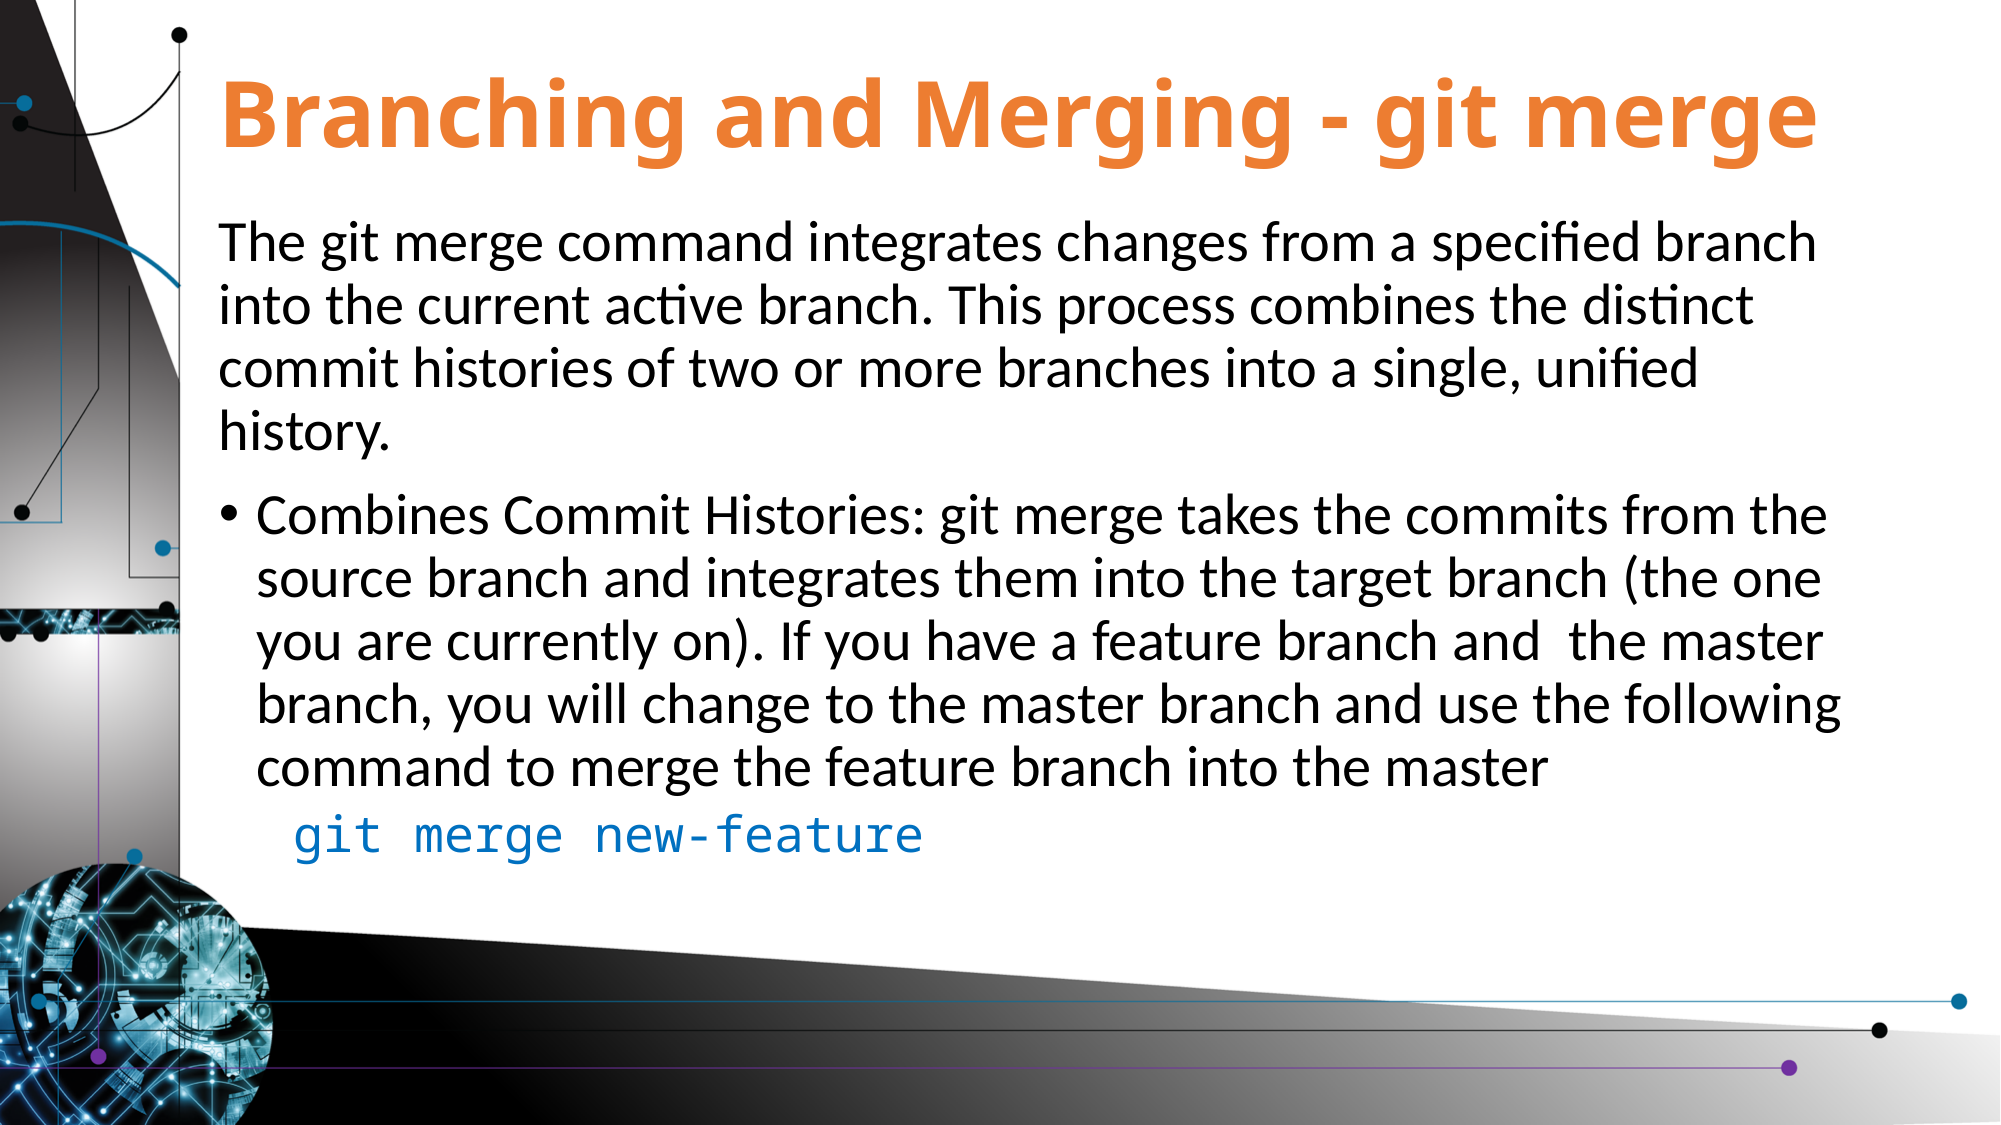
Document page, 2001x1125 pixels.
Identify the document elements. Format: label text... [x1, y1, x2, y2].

list The git merge command integrates changes from a specified branch into the current active branch. This process combines the distinct commit histories of two or more branches into a single, unified history. Combines Commit Histories: git merge takes the commits from the source branch and integrates them into the target branch (the one you are currently on). If you have a feature branch and the master branch, you will change to the master branch and use the following command to merge the feature branch into the master git merge new-feature [203, 203, 1863, 1014]
picture [0, 0, 2001, 1125]
title Branching and Merging - git merge [203, 59, 1863, 176]
